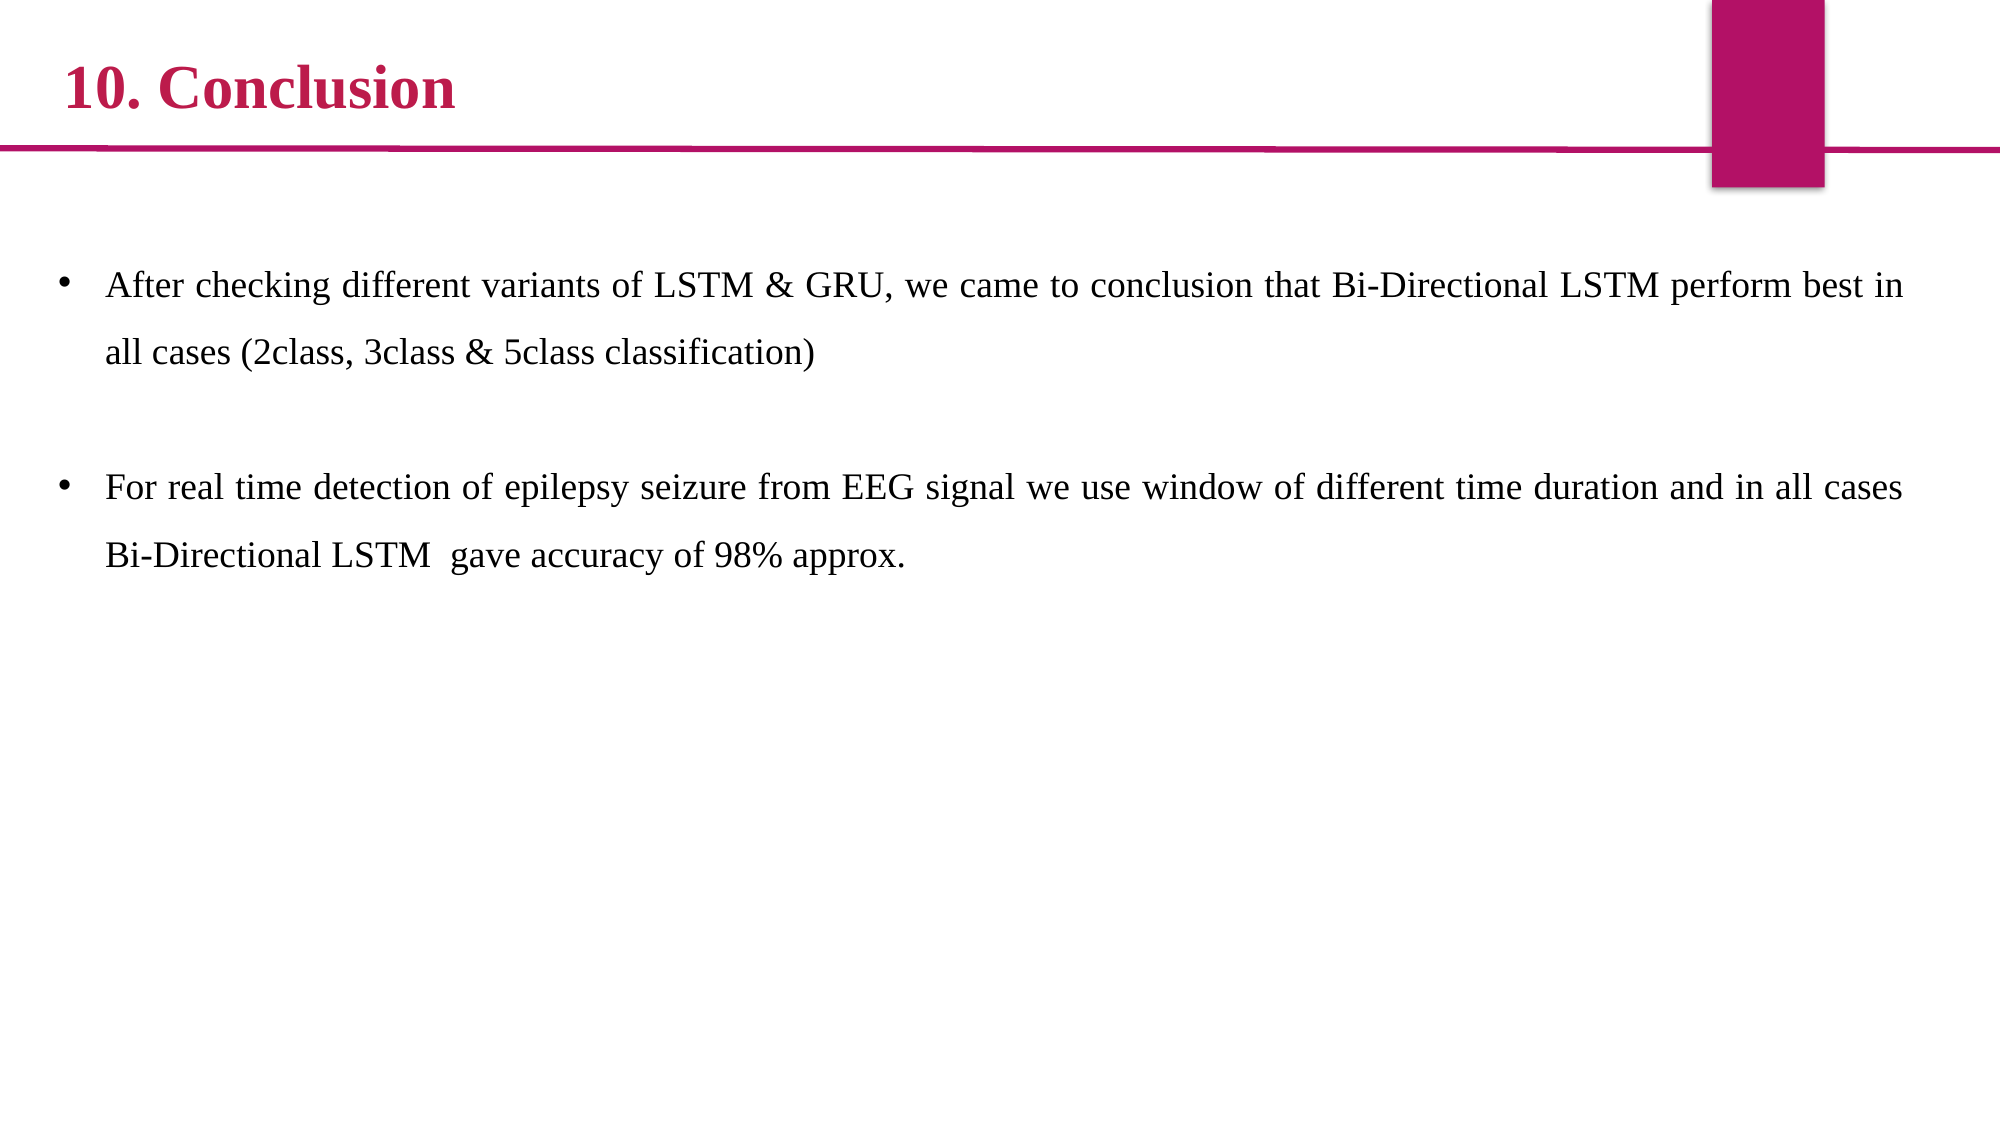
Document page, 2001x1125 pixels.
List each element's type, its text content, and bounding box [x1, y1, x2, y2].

text_box After checking different variants of LSTM & GRU, we came to conclusion that Bi-Directional LSTM perform best in all cases (2class, 3class & 5class classification) For real time detection of epilepsy seizure from EEG signal we use window of different time duration and in all cases Bi-Directional LSTM gave accuracy of 98% approx. [43, 184, 1922, 921]
text_box 10. Conclusion [48, 38, 1589, 130]
